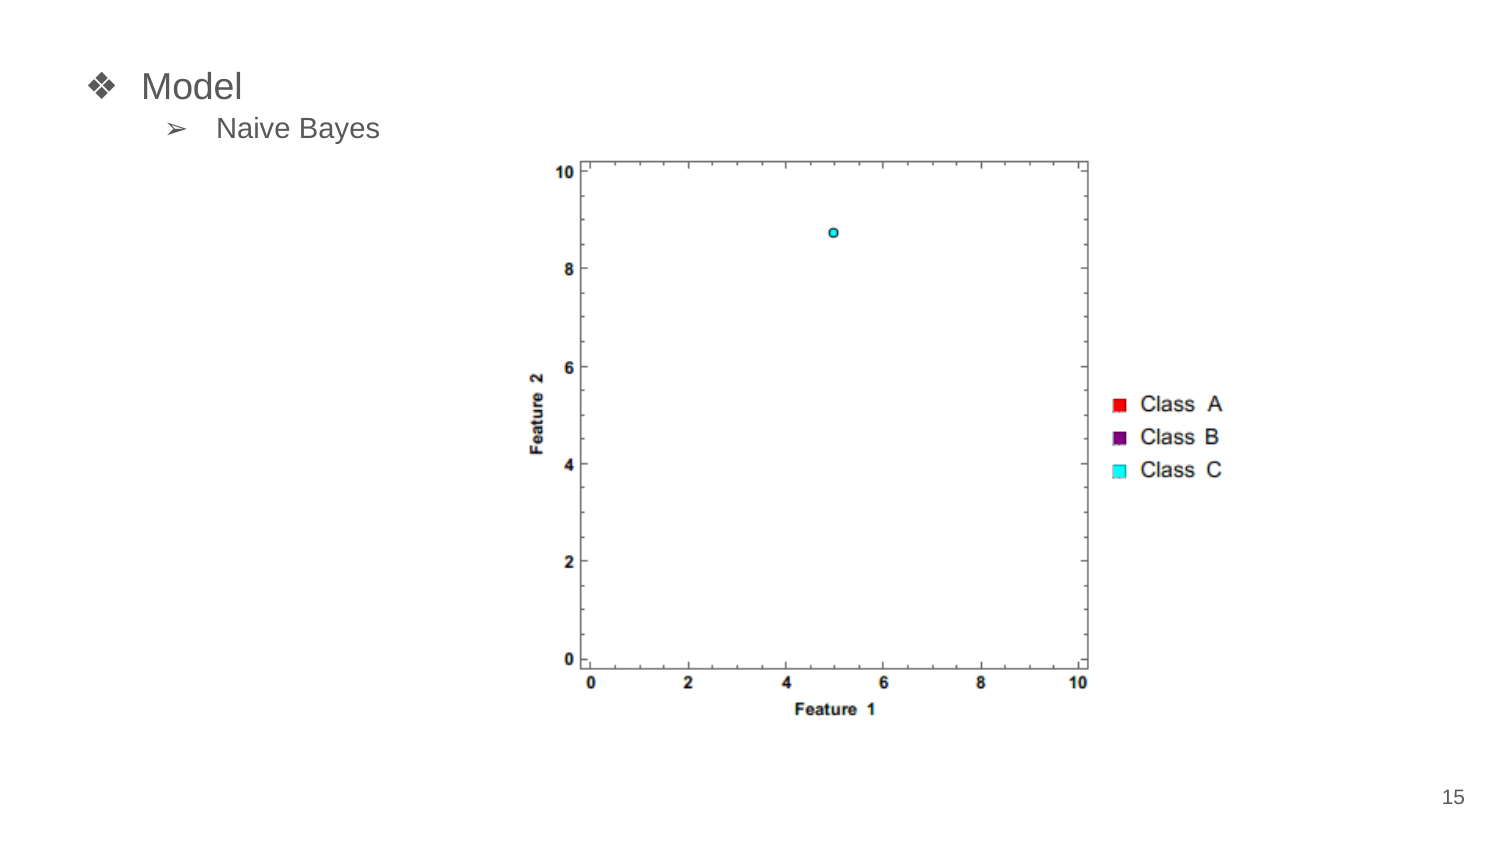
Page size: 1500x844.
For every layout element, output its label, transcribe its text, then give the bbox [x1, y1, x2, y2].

picture [527, 158, 1233, 720]
list Model Naive Bayes [51, 44, 1449, 750]
slide_number ‹#› [1389, 764, 1480, 830]
